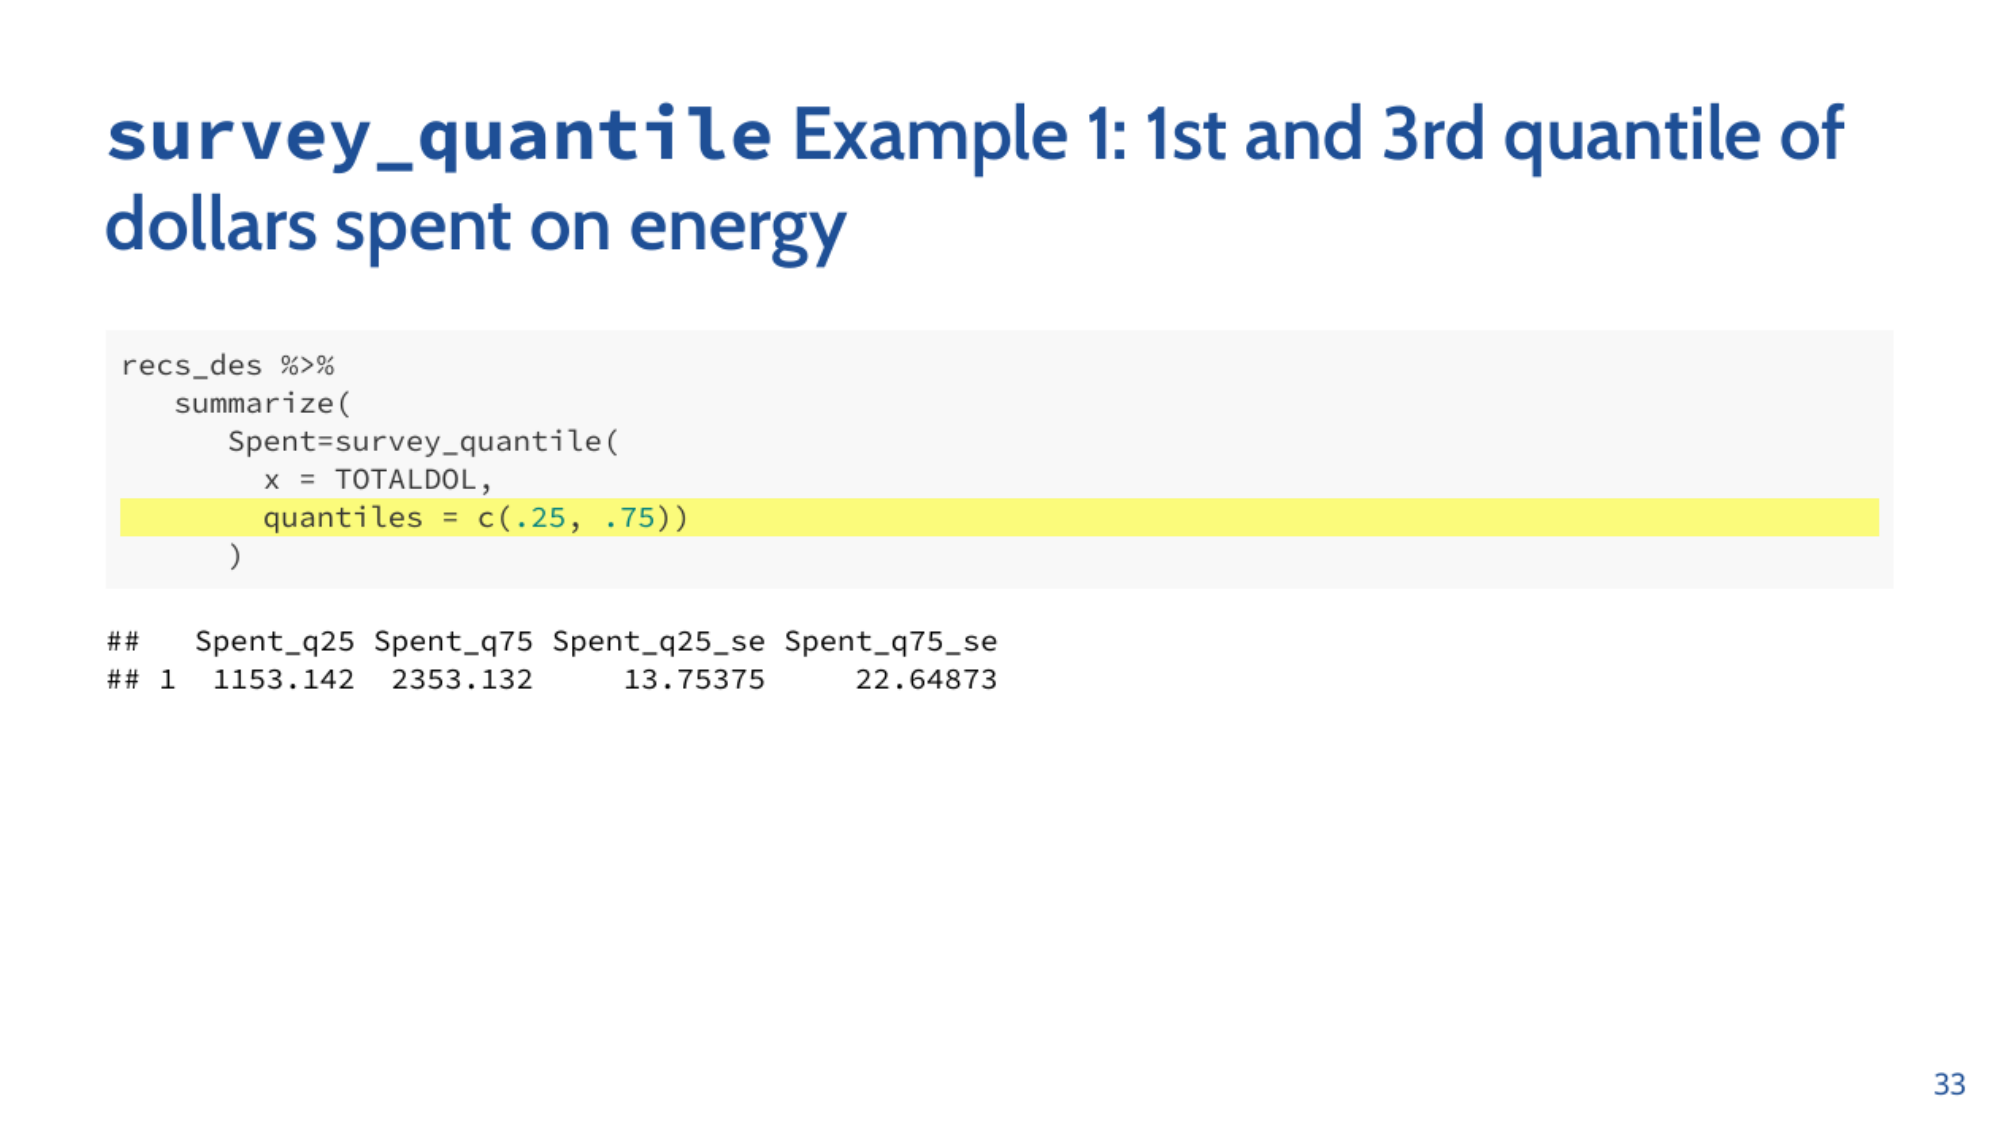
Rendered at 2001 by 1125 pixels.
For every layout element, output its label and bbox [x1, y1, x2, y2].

list [0, 0, 2000, 1125]
